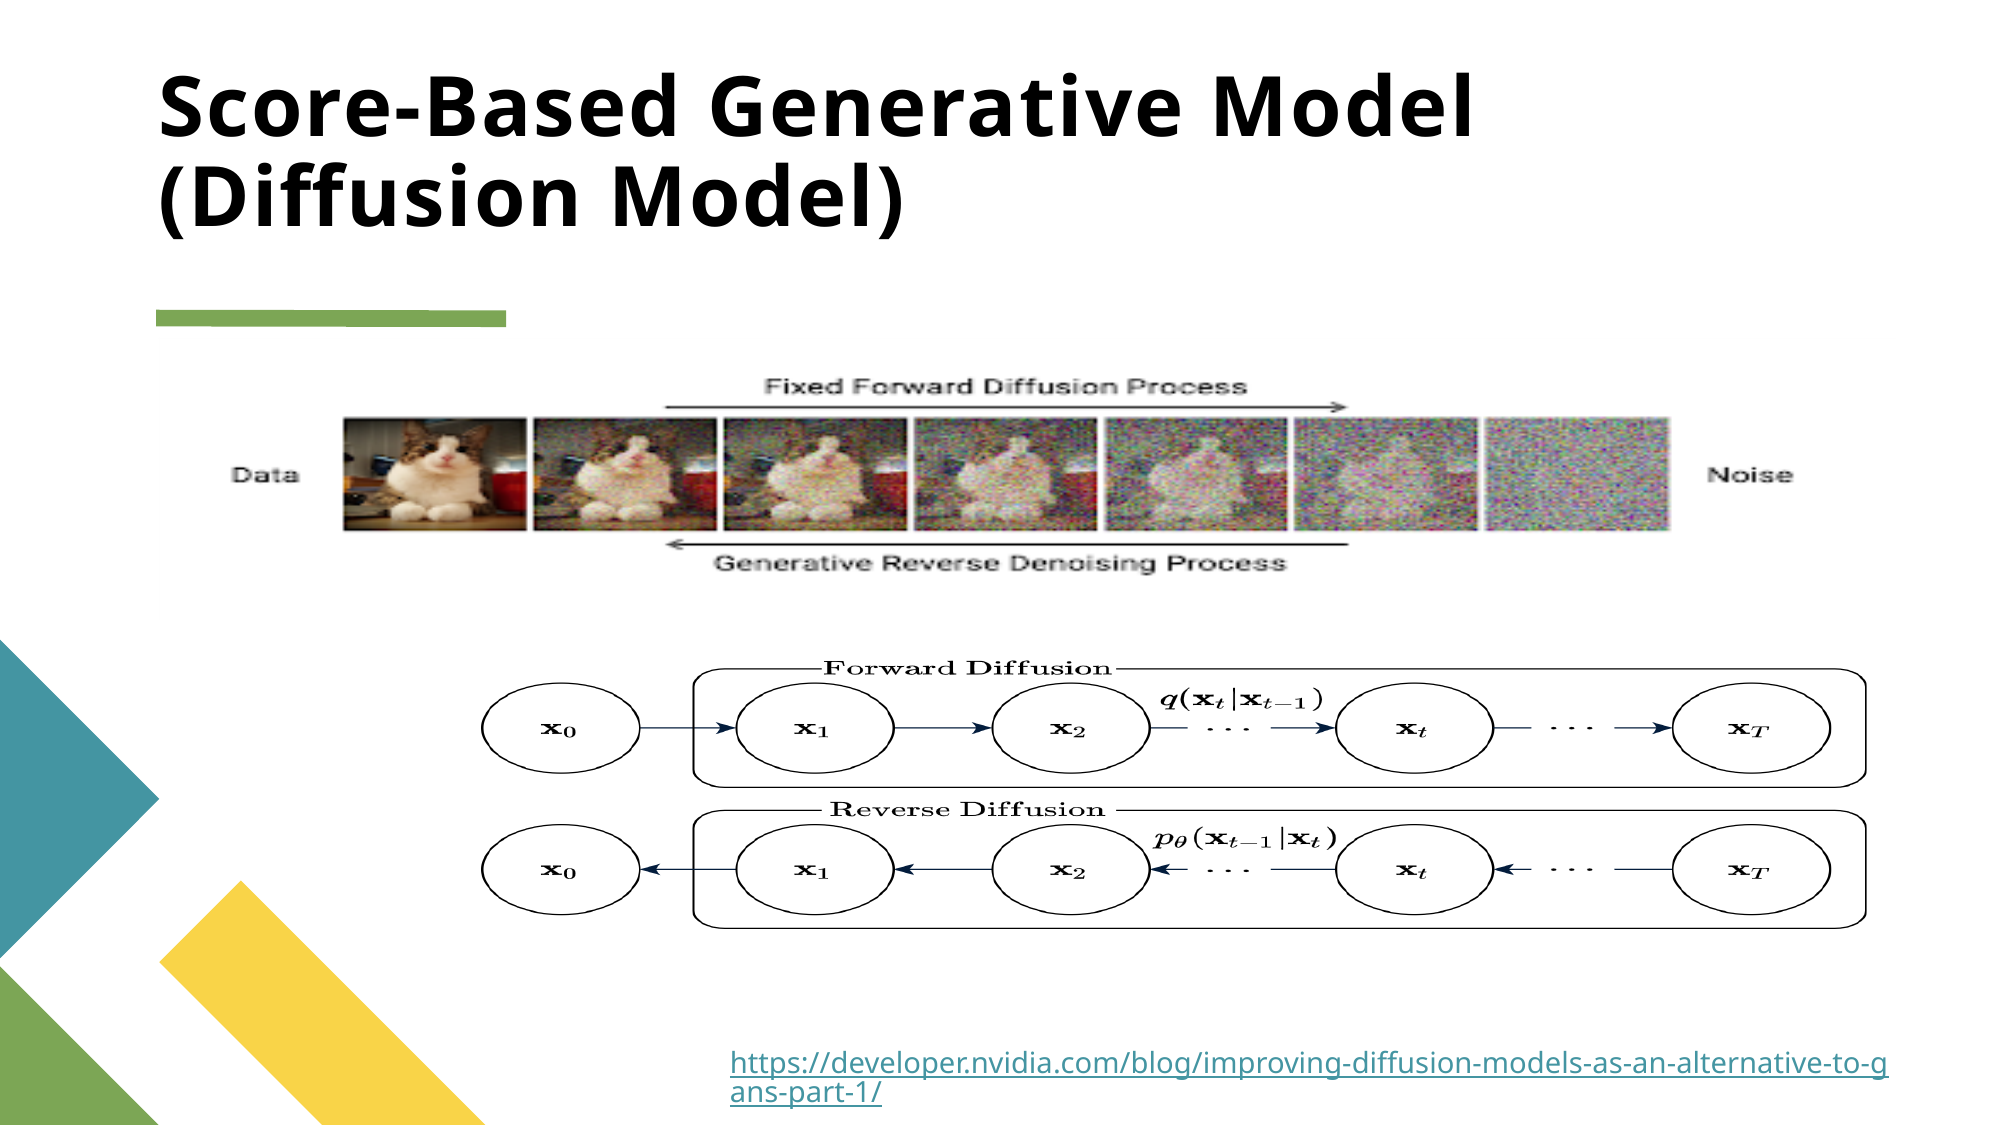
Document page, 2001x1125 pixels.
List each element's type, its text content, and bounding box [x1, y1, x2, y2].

picture [158, 337, 1896, 620]
picture [481, 641, 1867, 929]
title Score-Based Generative Model (Diffusion Model) [158, 62, 1897, 245]
text_box https://developer.nvidia.com/blog/improving-diffusion-models-as-an-alternative-to-gans-part-1/ [715, 1036, 1918, 1125]
